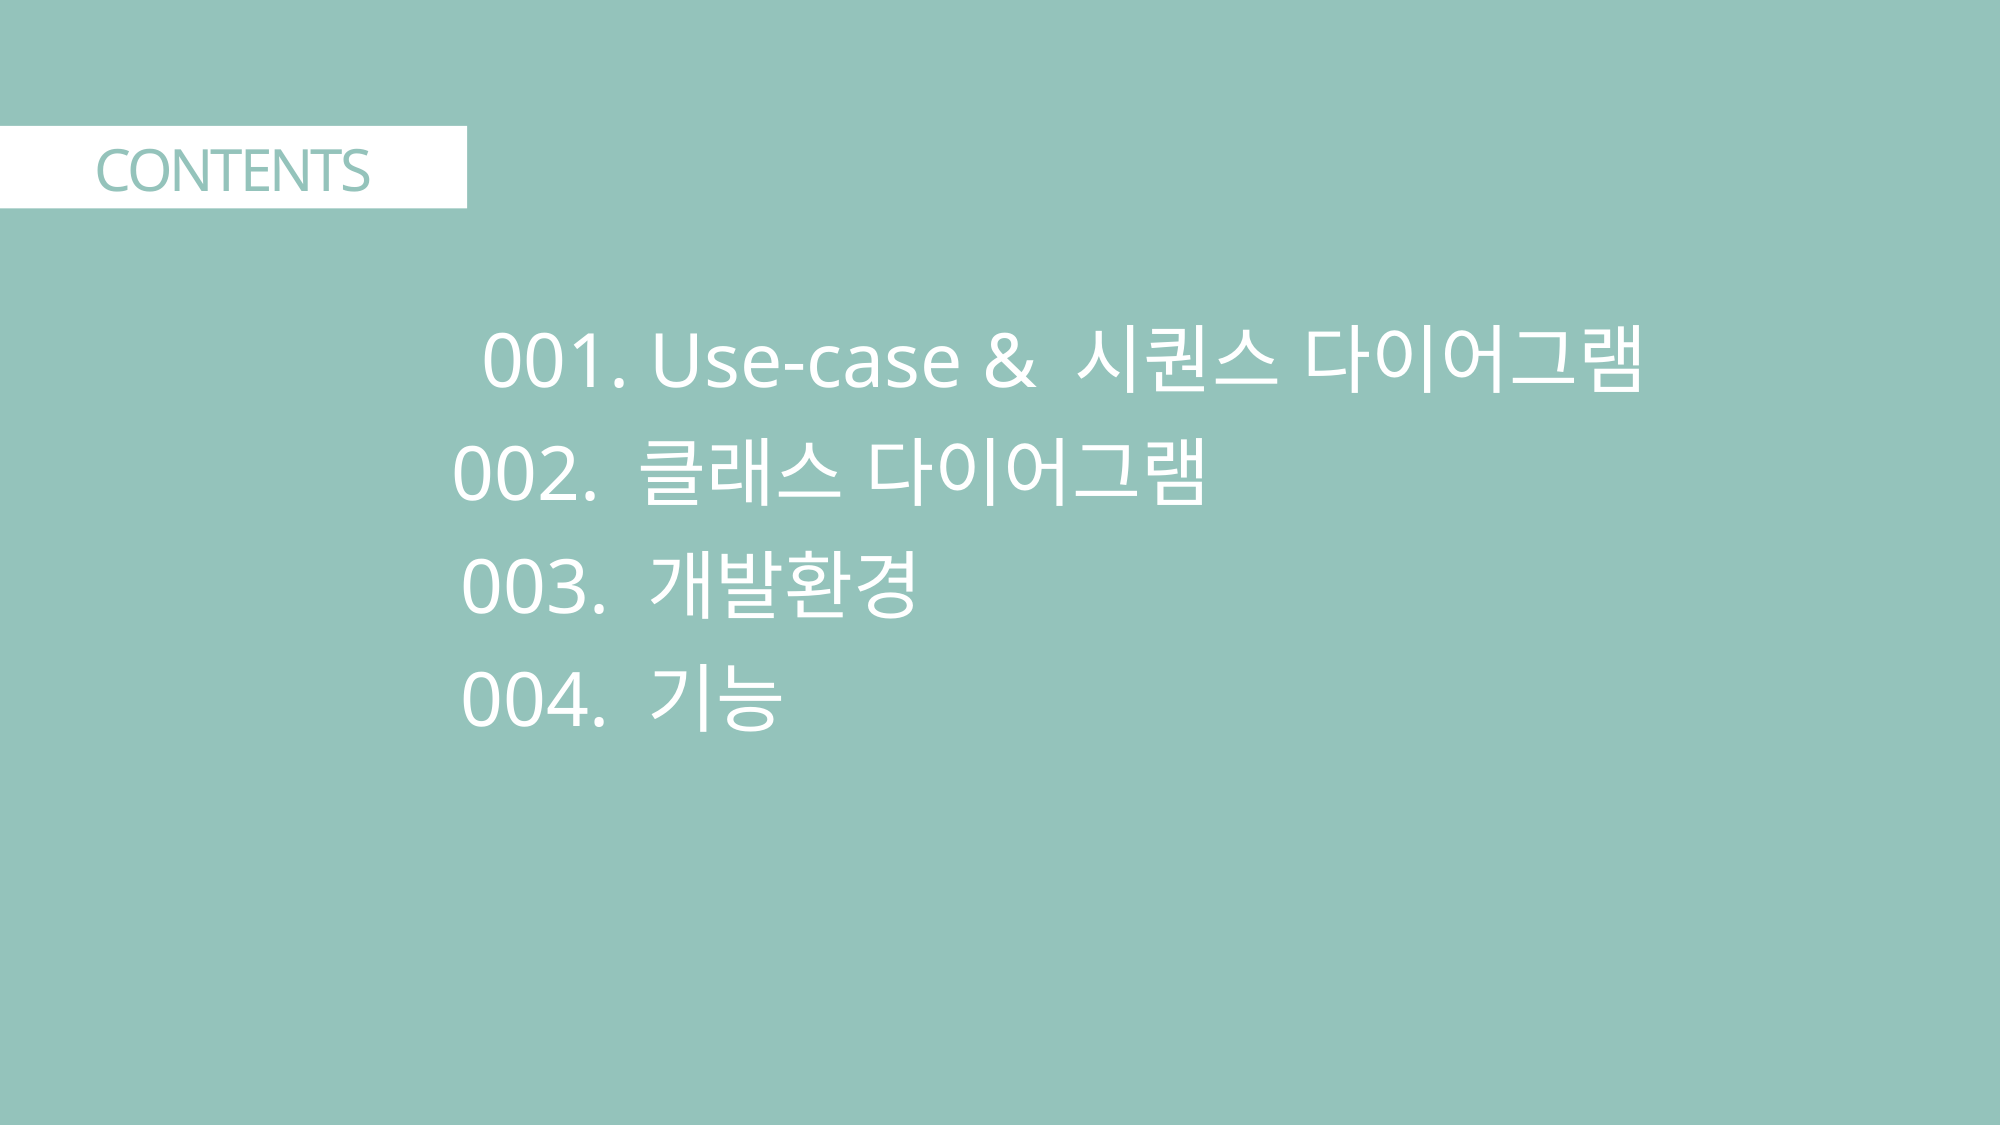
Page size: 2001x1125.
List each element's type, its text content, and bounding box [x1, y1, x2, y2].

text_box 001. Use-case & 시퀀스 다이어그램 [466, 305, 1663, 411]
text_box 003. 개발환경 [445, 531, 938, 637]
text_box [0, 125, 468, 212]
text_box 004. 기능 [446, 644, 801, 750]
text_box 002. 클래스 다이어그램 [436, 418, 1226, 524]
